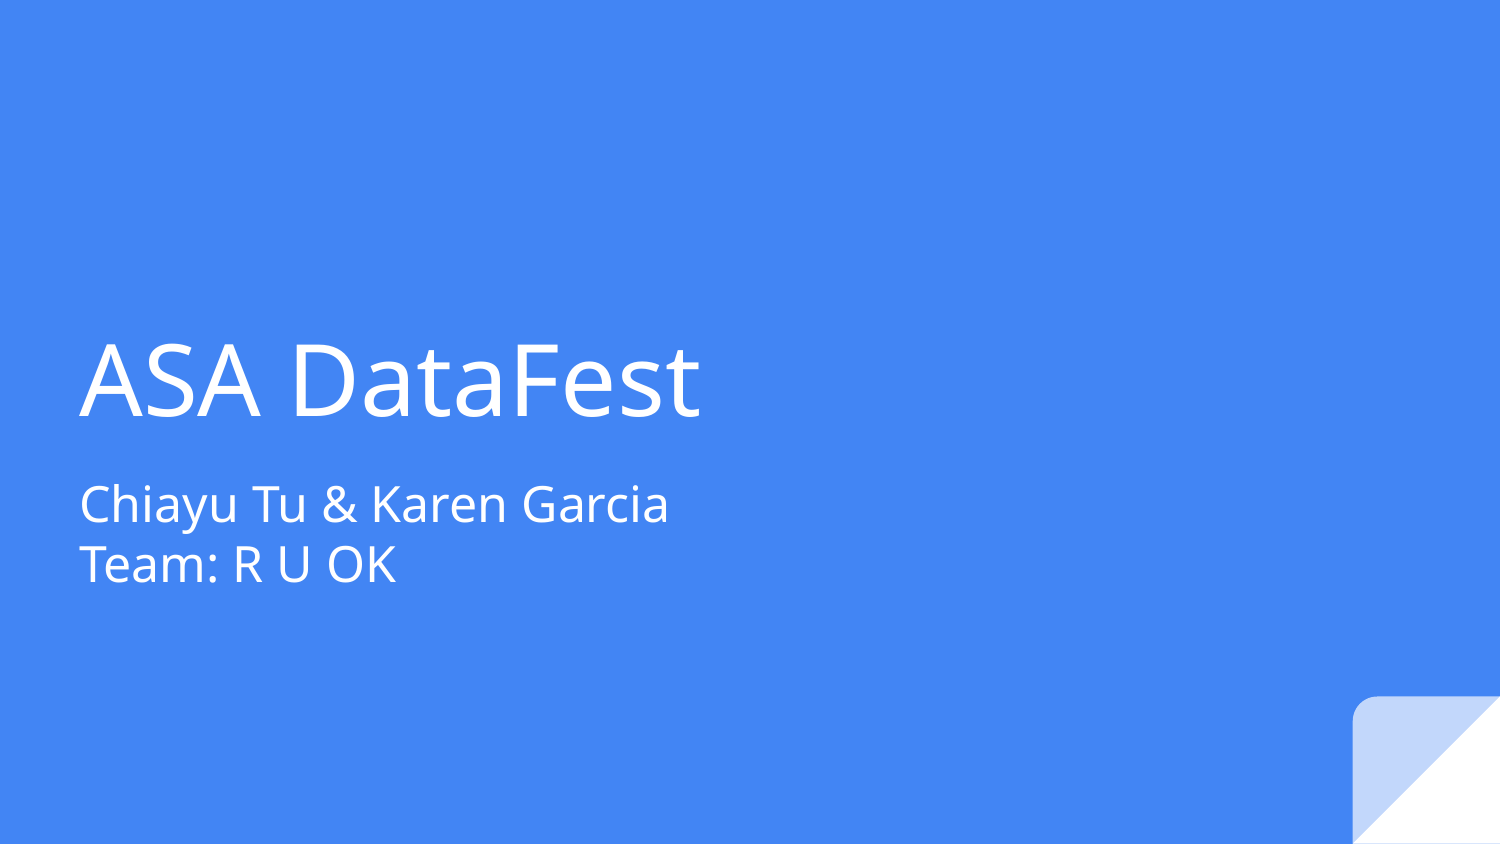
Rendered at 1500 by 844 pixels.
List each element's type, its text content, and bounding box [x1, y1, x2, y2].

subtitle Chiayu Tu & Karen Garcia Team: R U OK [64, 457, 1413, 529]
title ASA DataFest [64, 298, 1413, 452]
